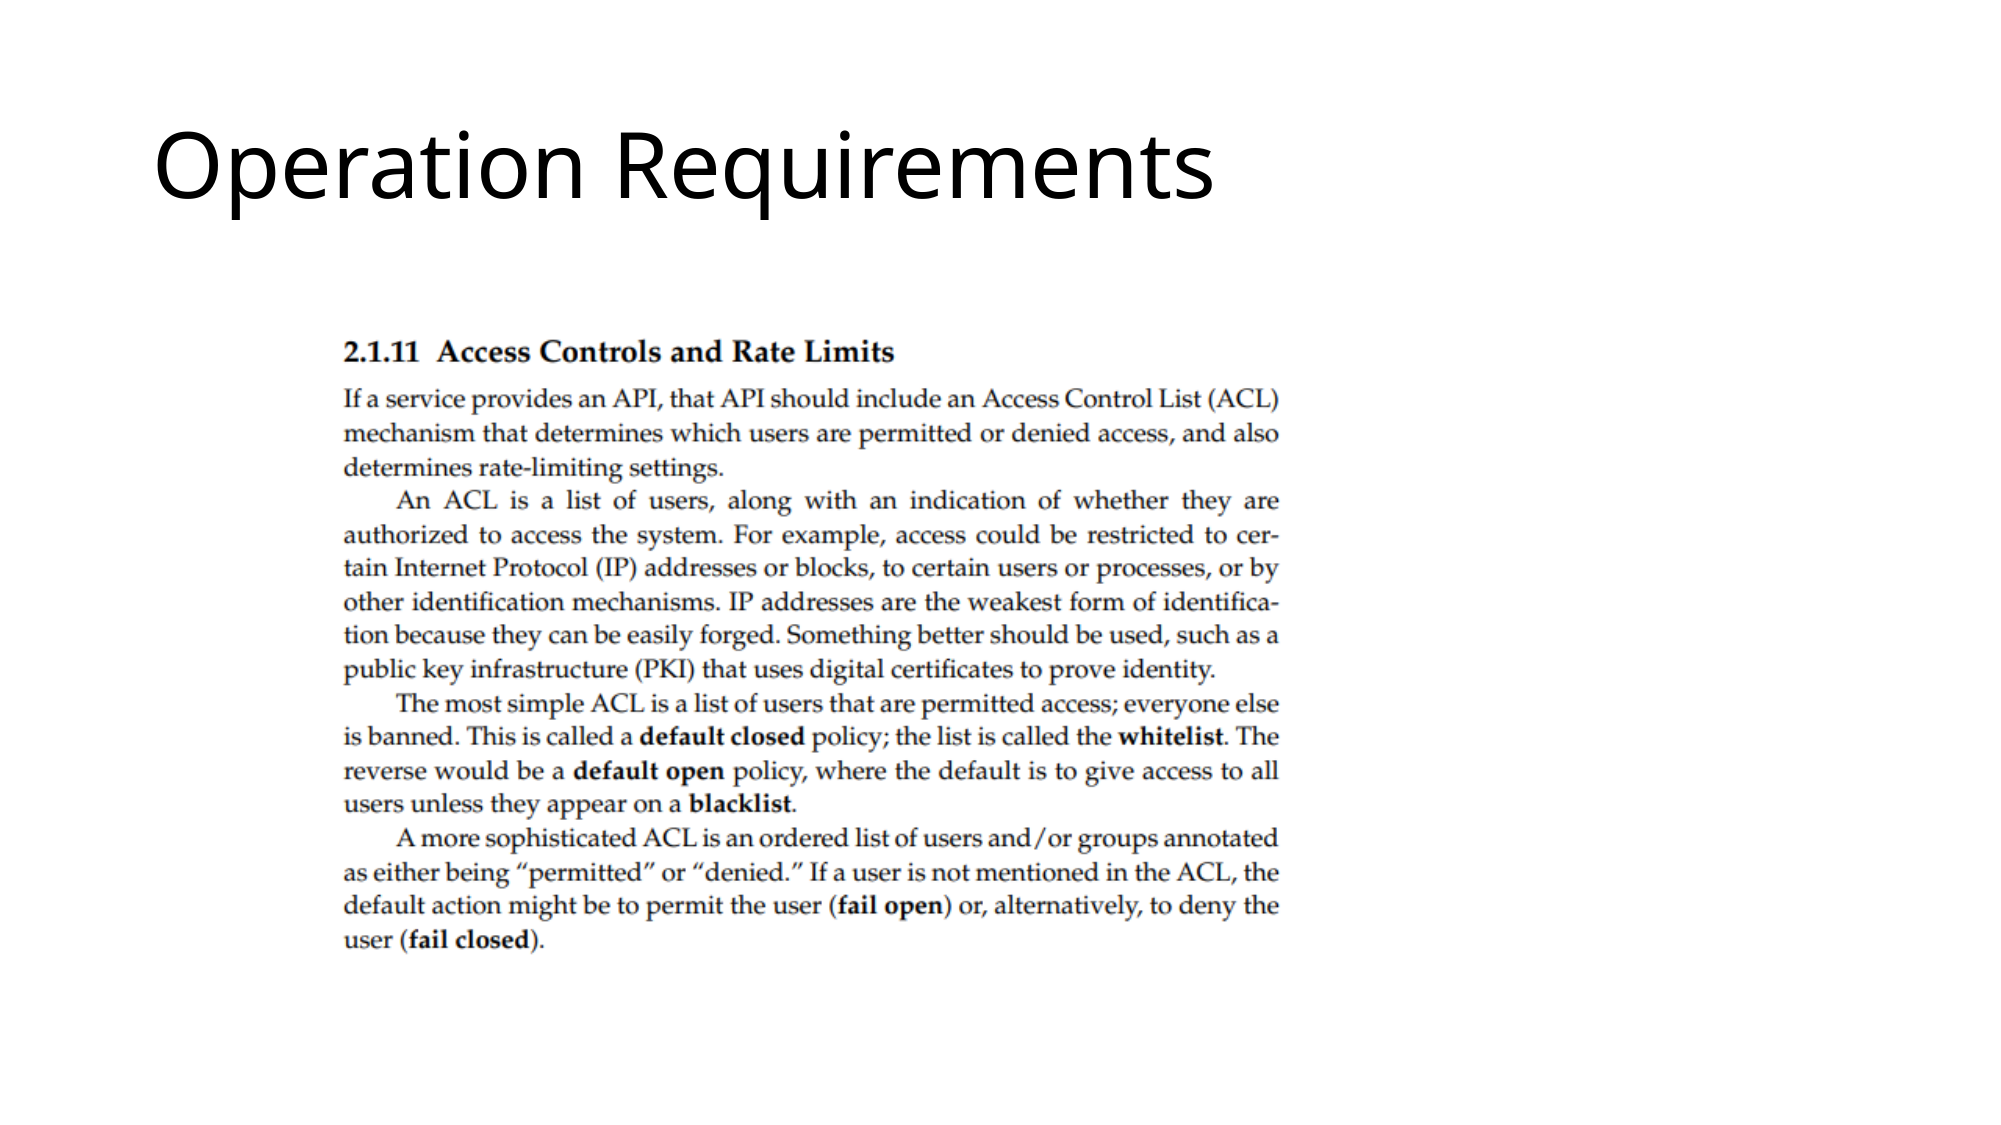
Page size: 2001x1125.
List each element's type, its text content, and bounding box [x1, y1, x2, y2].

picture [298, 300, 1338, 956]
title Operation Requirements [137, 59, 1863, 278]
